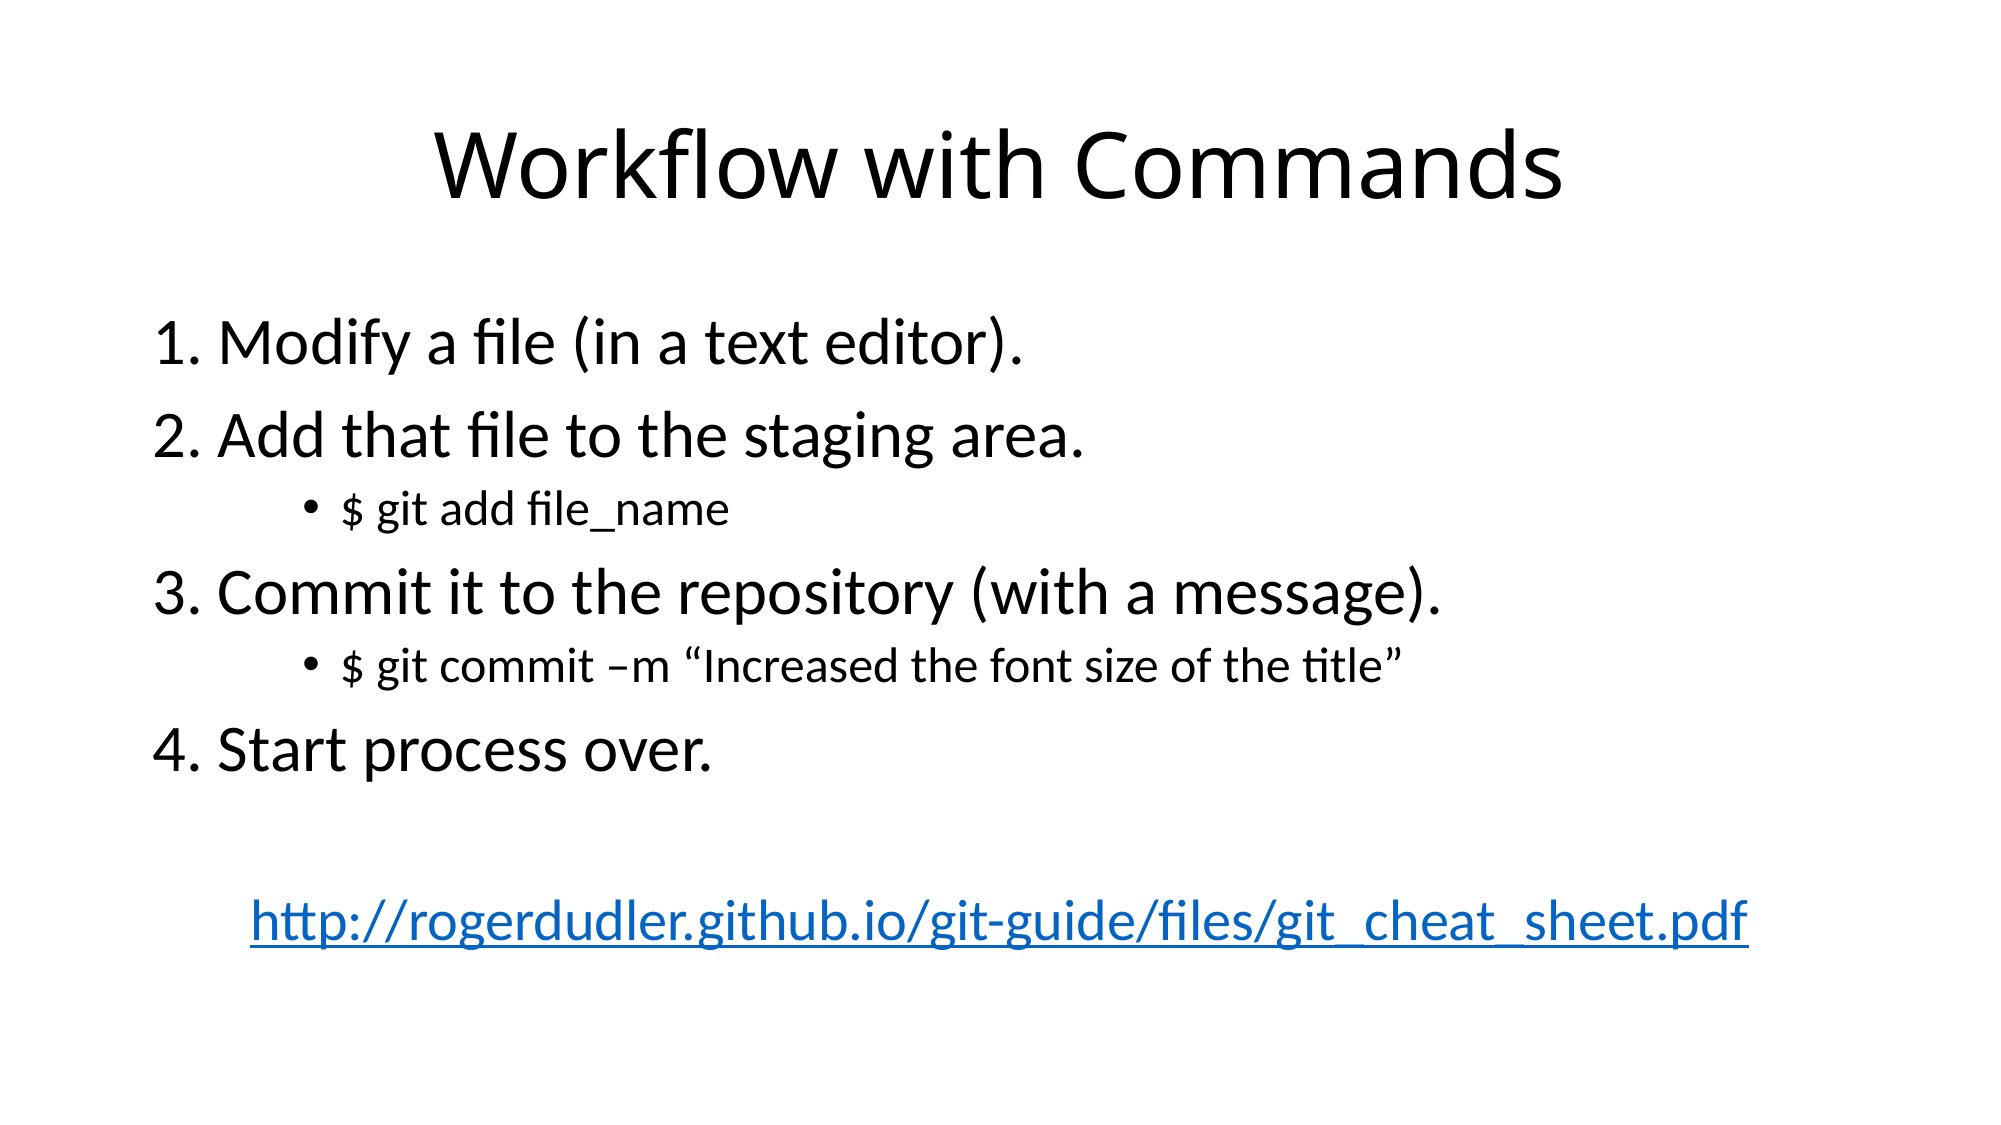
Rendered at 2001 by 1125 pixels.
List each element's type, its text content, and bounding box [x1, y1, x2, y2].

title Workflow with Commands [137, 59, 1863, 278]
list 1. Modify a file (in a text editor). 2. Add that file to the staging area. $ git add file_name 3. Commit it to the repository (with a message). $ git commit –m “Increased the font size of the title” 4. Start process over. http://rogerdudler.github.io/git-guide/files/git_cheat_sheet.pdf [137, 299, 1863, 1014]
